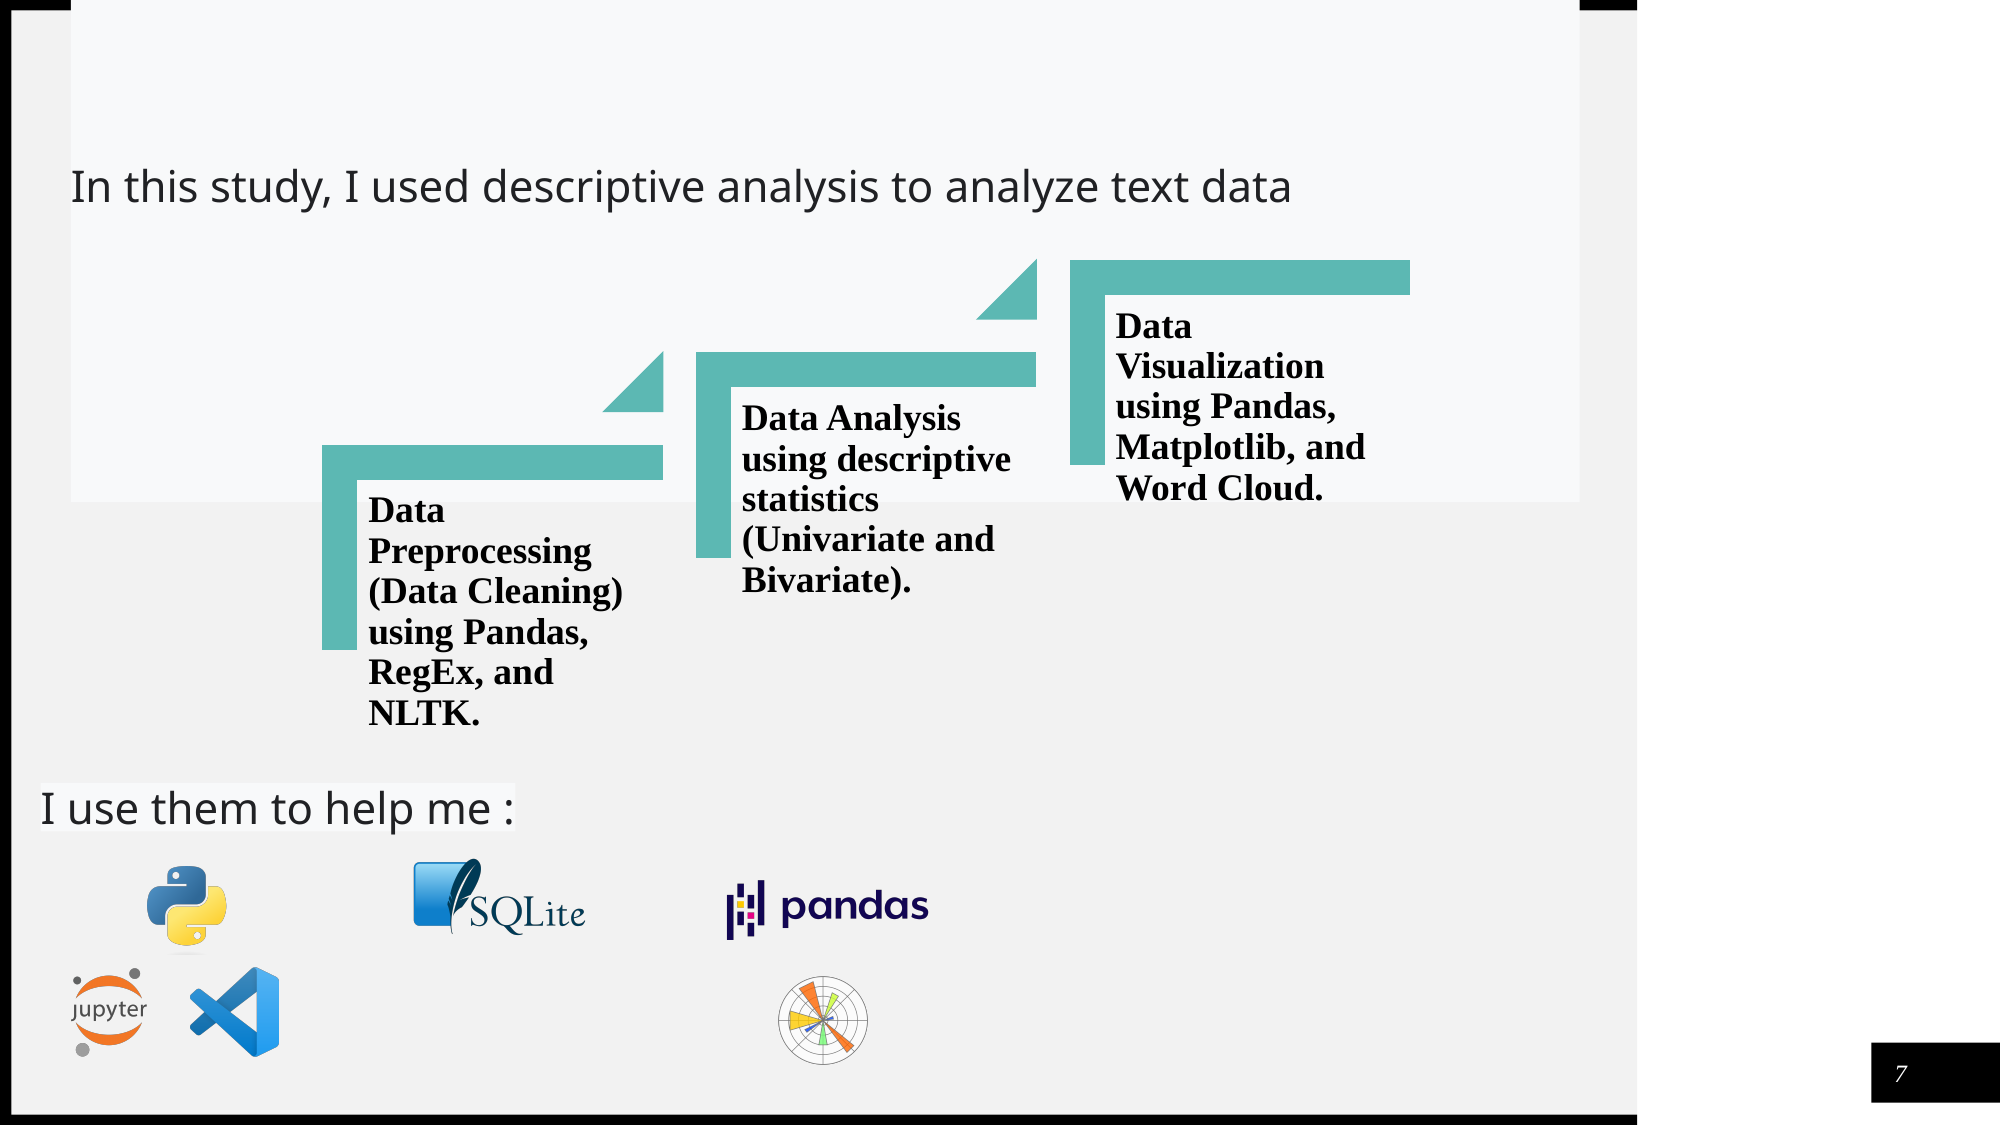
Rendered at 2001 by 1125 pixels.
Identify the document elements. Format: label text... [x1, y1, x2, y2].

picture [147, 866, 229, 955]
picture [717, 865, 938, 955]
slide_number 7 [1877, 1050, 1924, 1096]
text_box I use them to help me : [40, 782, 322, 832]
picture [70, 967, 148, 1057]
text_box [322, 158, 1410, 850]
list In this study, I used descriptive analysis to analyze text data [70, 0, 1580, 503]
picture [409, 854, 590, 940]
picture [778, 976, 868, 1065]
picture [190, 967, 279, 1057]
